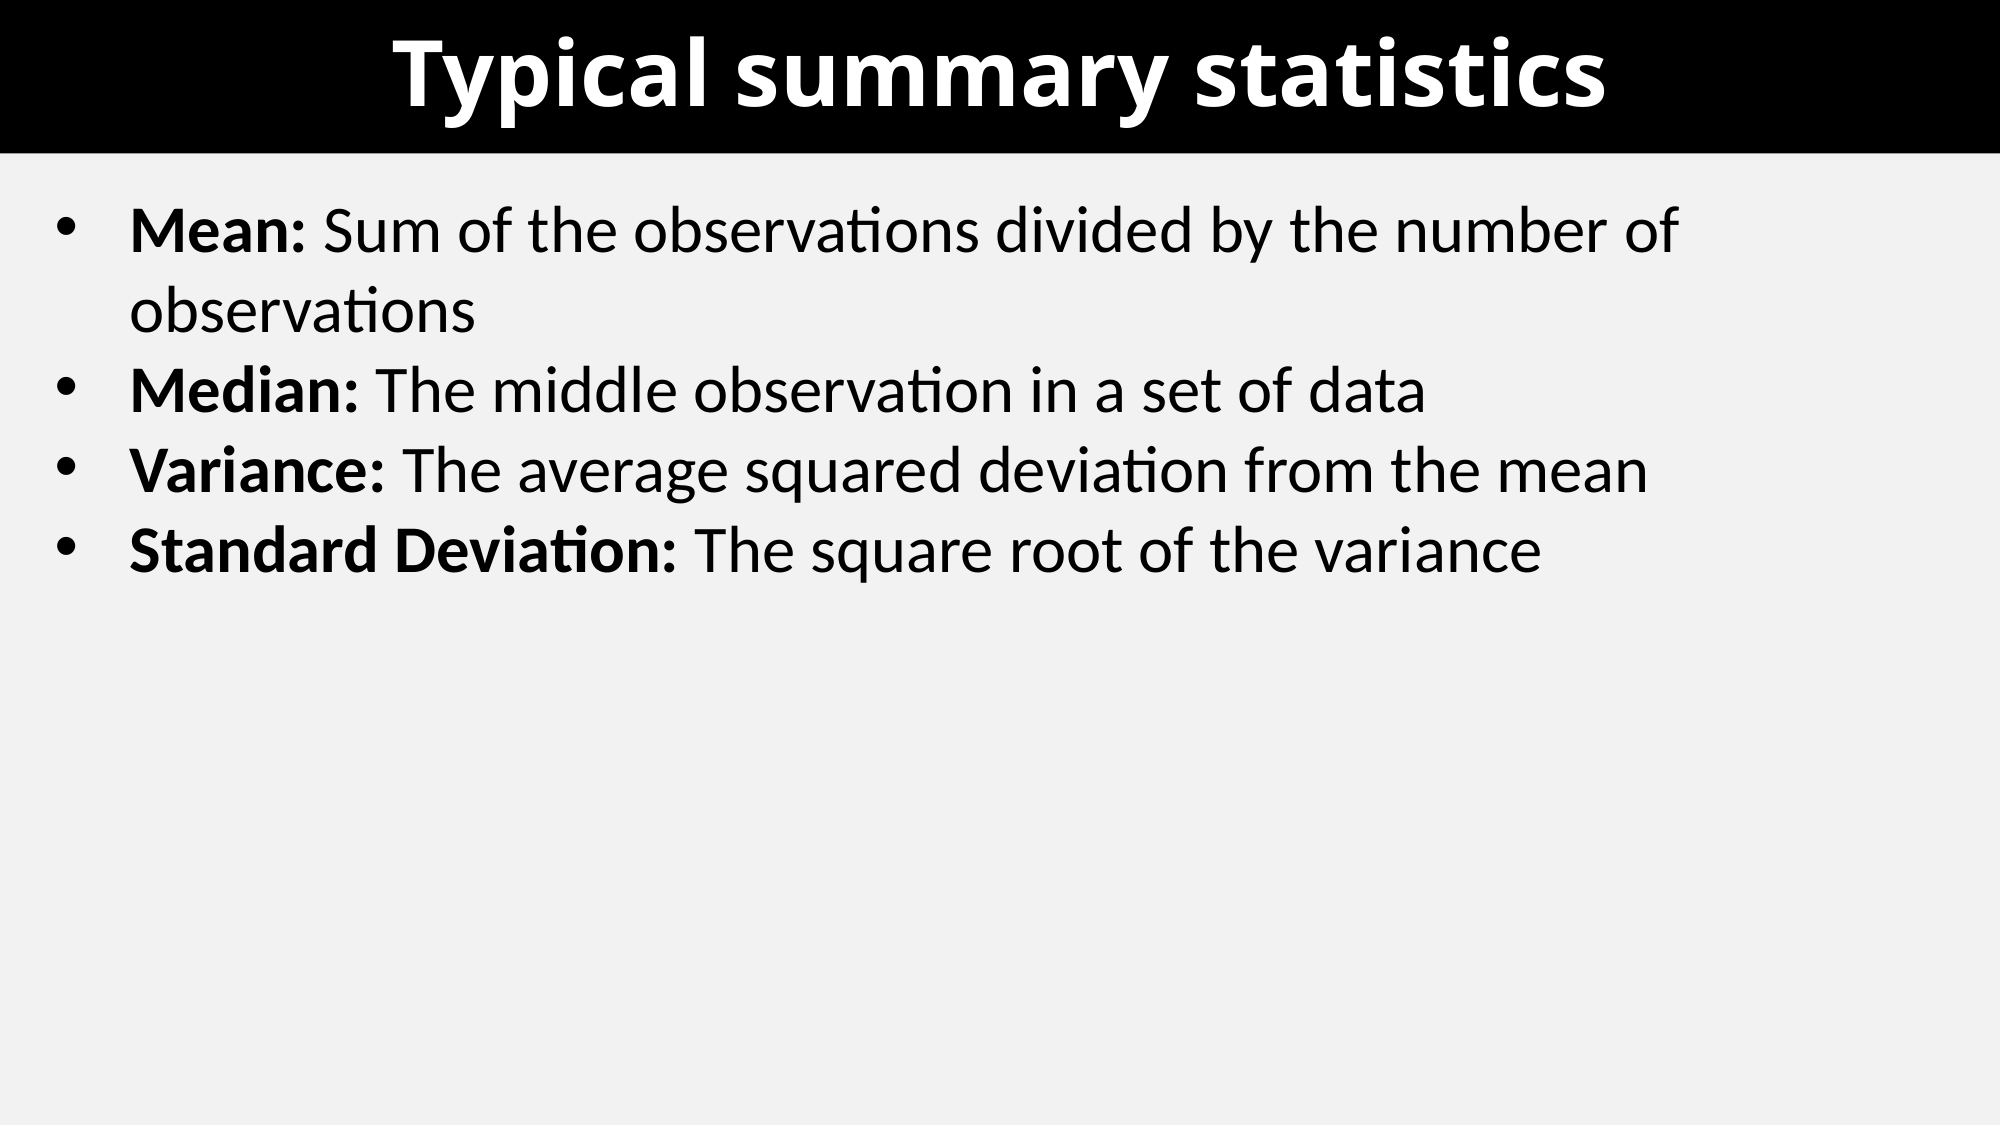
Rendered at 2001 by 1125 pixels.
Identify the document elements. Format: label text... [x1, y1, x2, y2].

text_box Mean: Sum of the observations divided by the number of observations Median: The middle observation in a set of data Variance: The average squared deviation from the mean Standard Deviation: The square root of the variance [39, 178, 1930, 593]
title Typical summary statistics [0, 0, 2000, 154]
